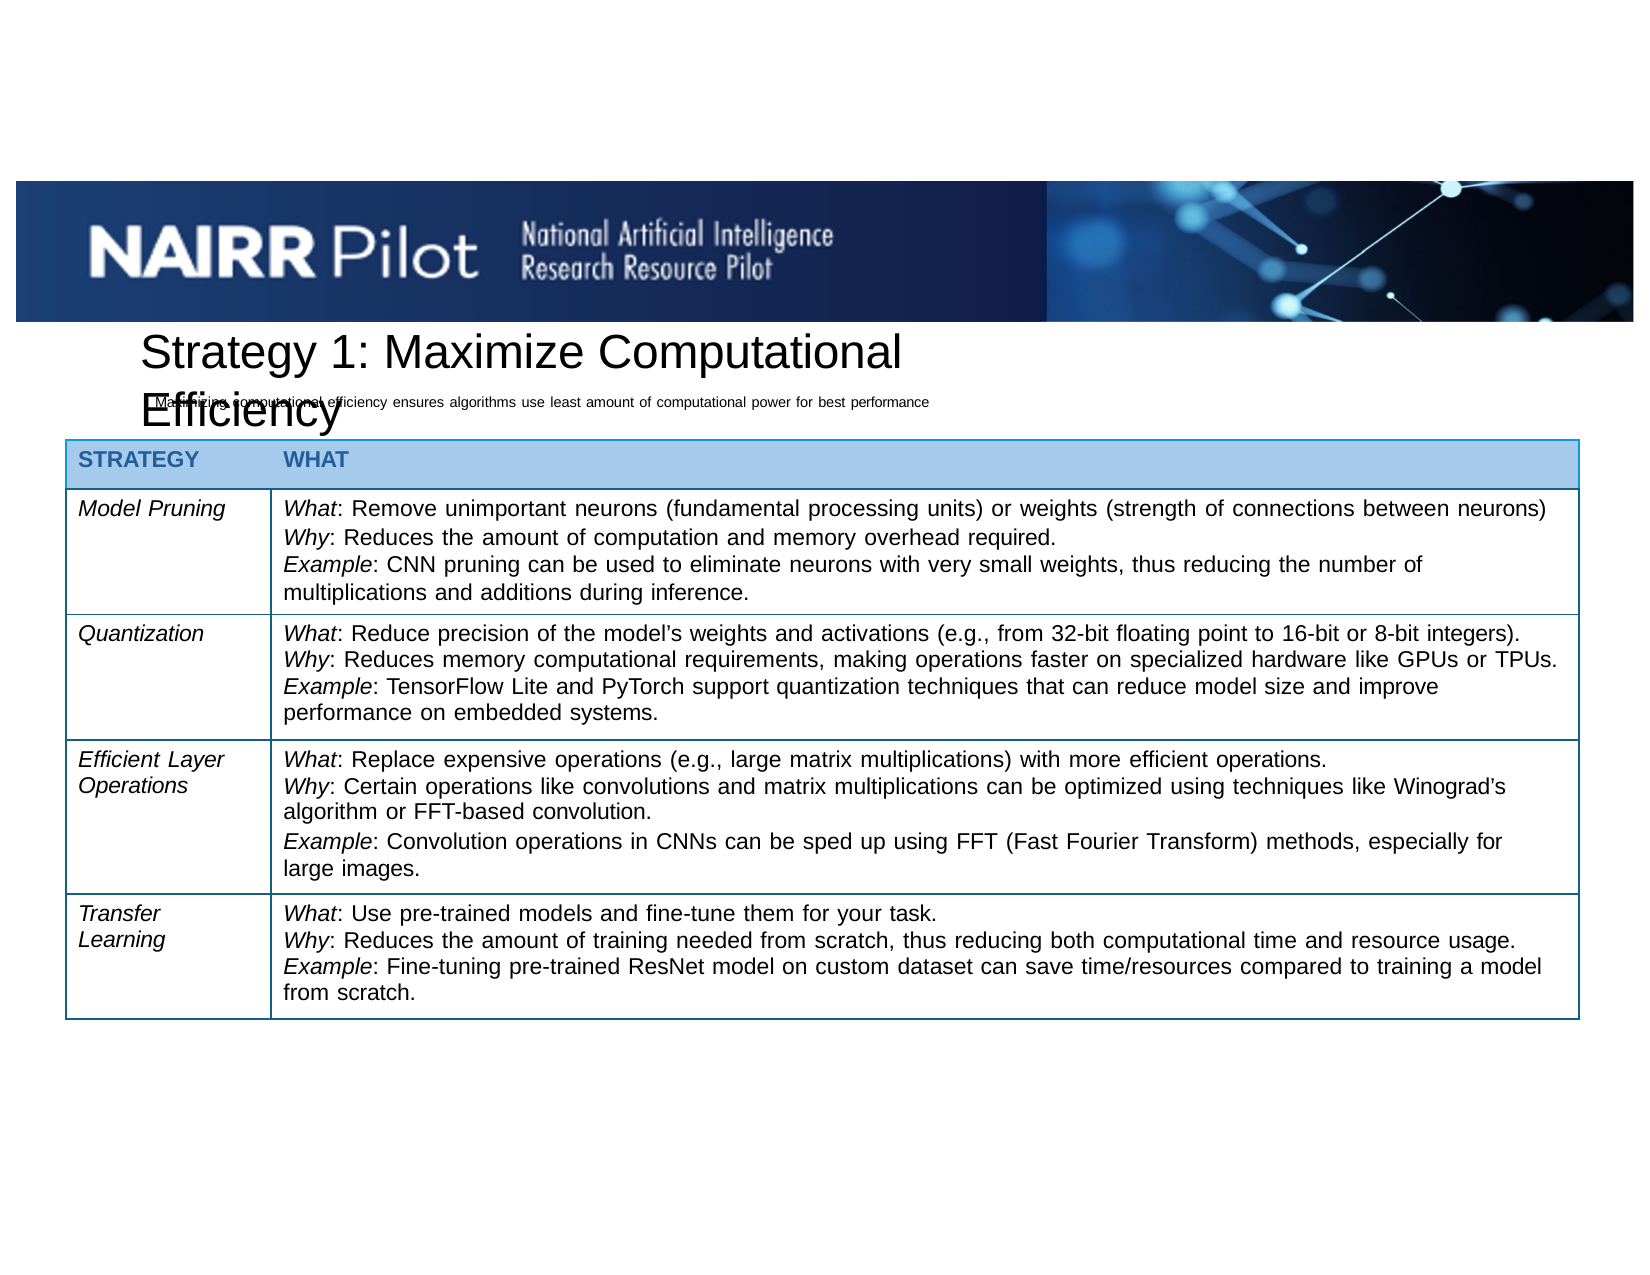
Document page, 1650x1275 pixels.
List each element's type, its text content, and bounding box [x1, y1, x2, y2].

table_cell What: Replace expensive operations (e.g., large matrix multiplications) with more efficient operations. Why: Certain operations like convolutions and matrix multiplications can be optimized using techniques like Winograd’s algorithm or FFT-based convolution. Example: Convolution operations in CNNs can be sped up using FFT (Fast Fourier Transform) methods, especially for large images. [272, 741, 1578, 893]
table_cell Model Pruning [67, 490, 270, 614]
table_header WHAT [271, 441, 1578, 488]
title Strategy 1: Maximize Computational Efficiency [137, 318, 1117, 439]
table_cell Efficient Layer Operations [67, 741, 270, 893]
table_cell Quantization [67, 615, 270, 739]
table_cell What: Remove unimportant neurons (fundamental processing units) or weights (strength of connections between neurons) Why: Reduces the amount of computation and memory overhead required. Example: CNN pruning can be used to eliminate neurons with very small weights, thus reducing the number of multiplications and additions during inference. [272, 490, 1578, 614]
table_header STRATEGY [67, 441, 271, 488]
table_cell Transfer Learning [67, 895, 270, 1018]
text_box Maximizing computational efficiency ensures algorithms use least amount of computational power for best performance [152, 390, 955, 411]
table_cell What: Use pre-trained models and fine-tune them for your task. Why: Reduces the amount of training needed from scratch, thus reducing both computational time and resource usage. Example: Fine-tuning pre-trained ResNet model on custom dataset can save time/resources compared to training a model from scratch. [272, 895, 1578, 1018]
table_cell What: Reduce precision of the model’s weights and activations (e.g., from 32-bit floating point to 16-bit or 8-bit integers). Why: Reduces memory computational requirements, making operations faster on specialized hardware like GPUs or TPUs. Example: TensorFlow Lite and PyTorch support quantization techniques that can reduce model size and improve performance on embedded systems. [272, 615, 1578, 739]
picture [16, 181, 1634, 322]
